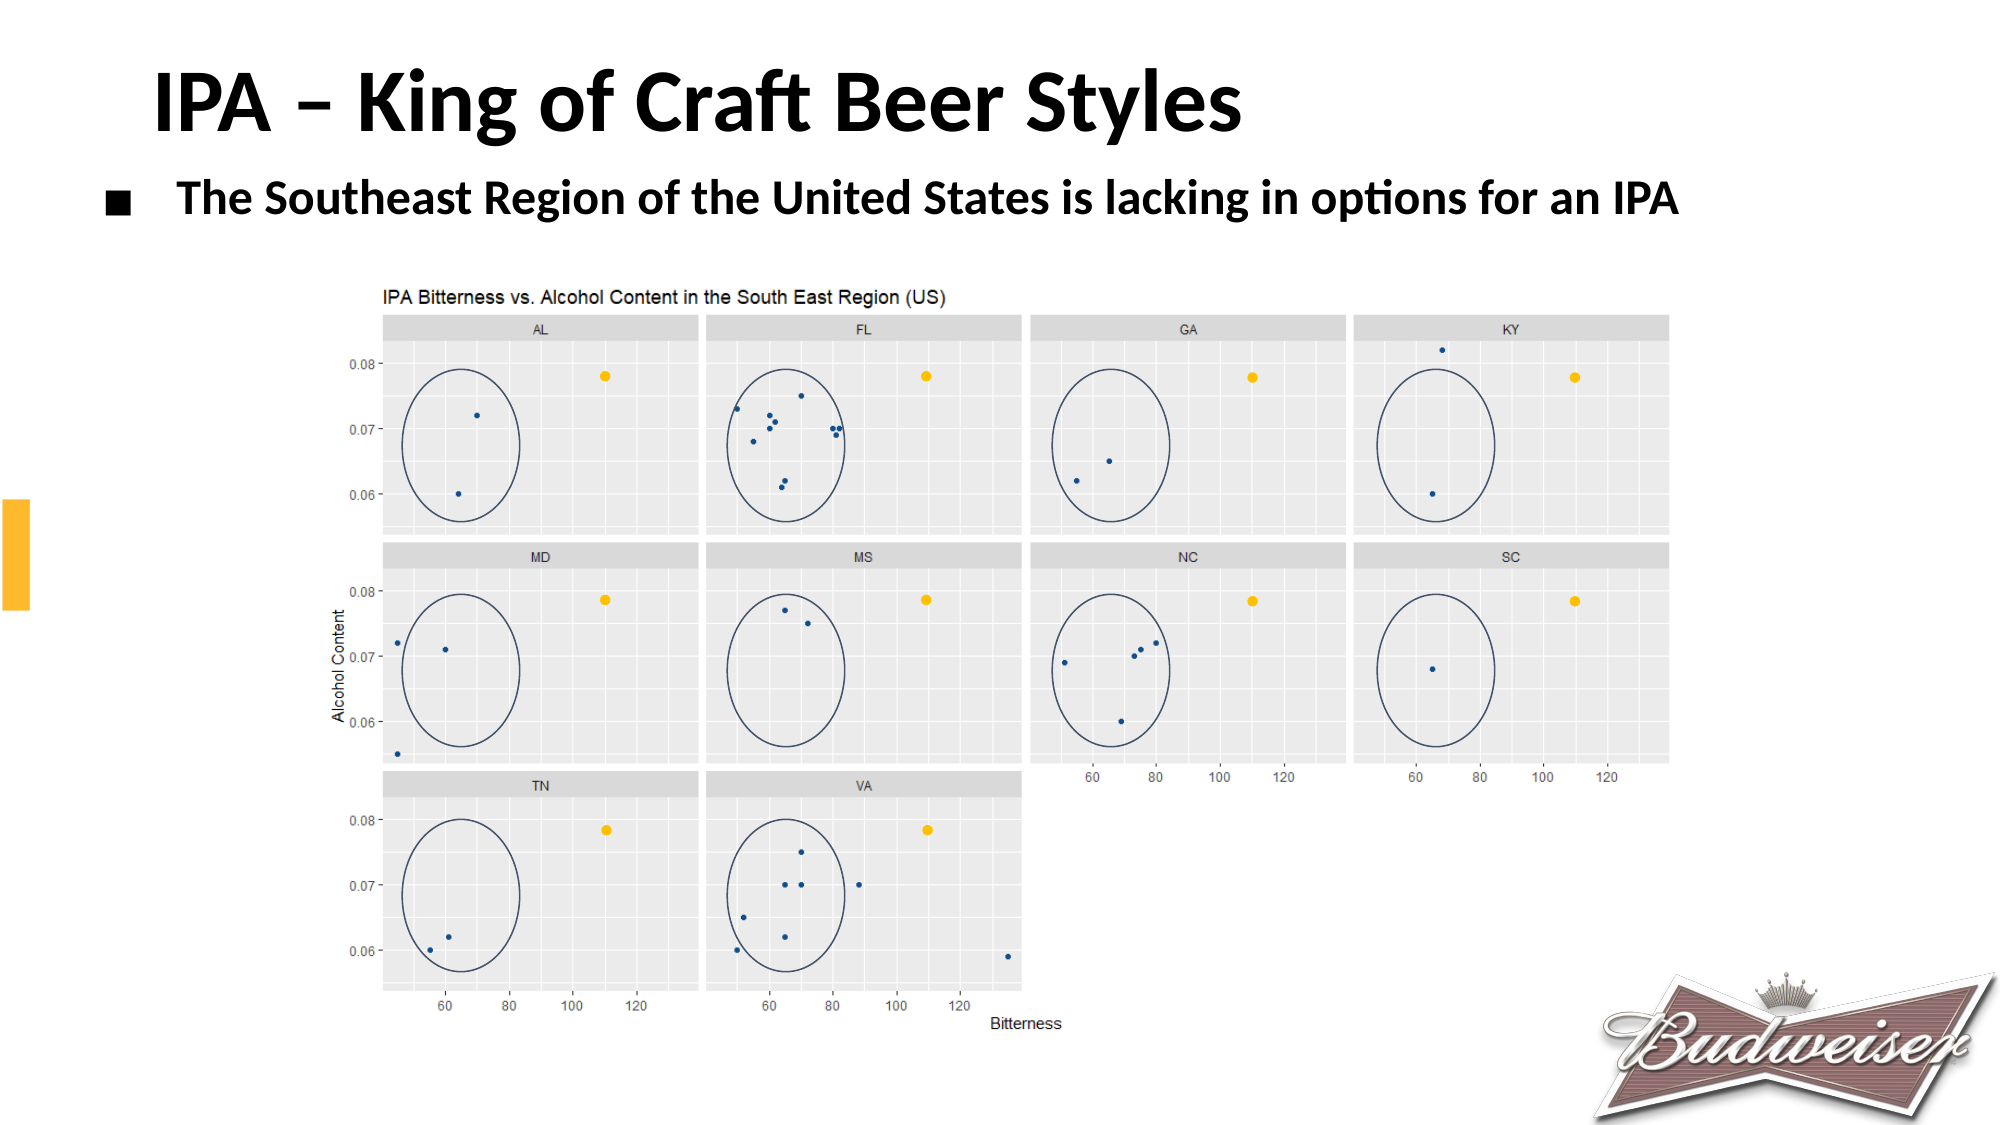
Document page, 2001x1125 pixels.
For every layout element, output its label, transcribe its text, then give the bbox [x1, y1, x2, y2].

title IPA – King of Craft Beer Styles [137, 40, 1863, 156]
text_box The Southeast Region of the United States is lacking in options for an IPA [86, 156, 1914, 232]
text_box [599, 370, 1581, 836]
picture [0, 495, 35, 615]
picture [322, 280, 2000, 1125]
